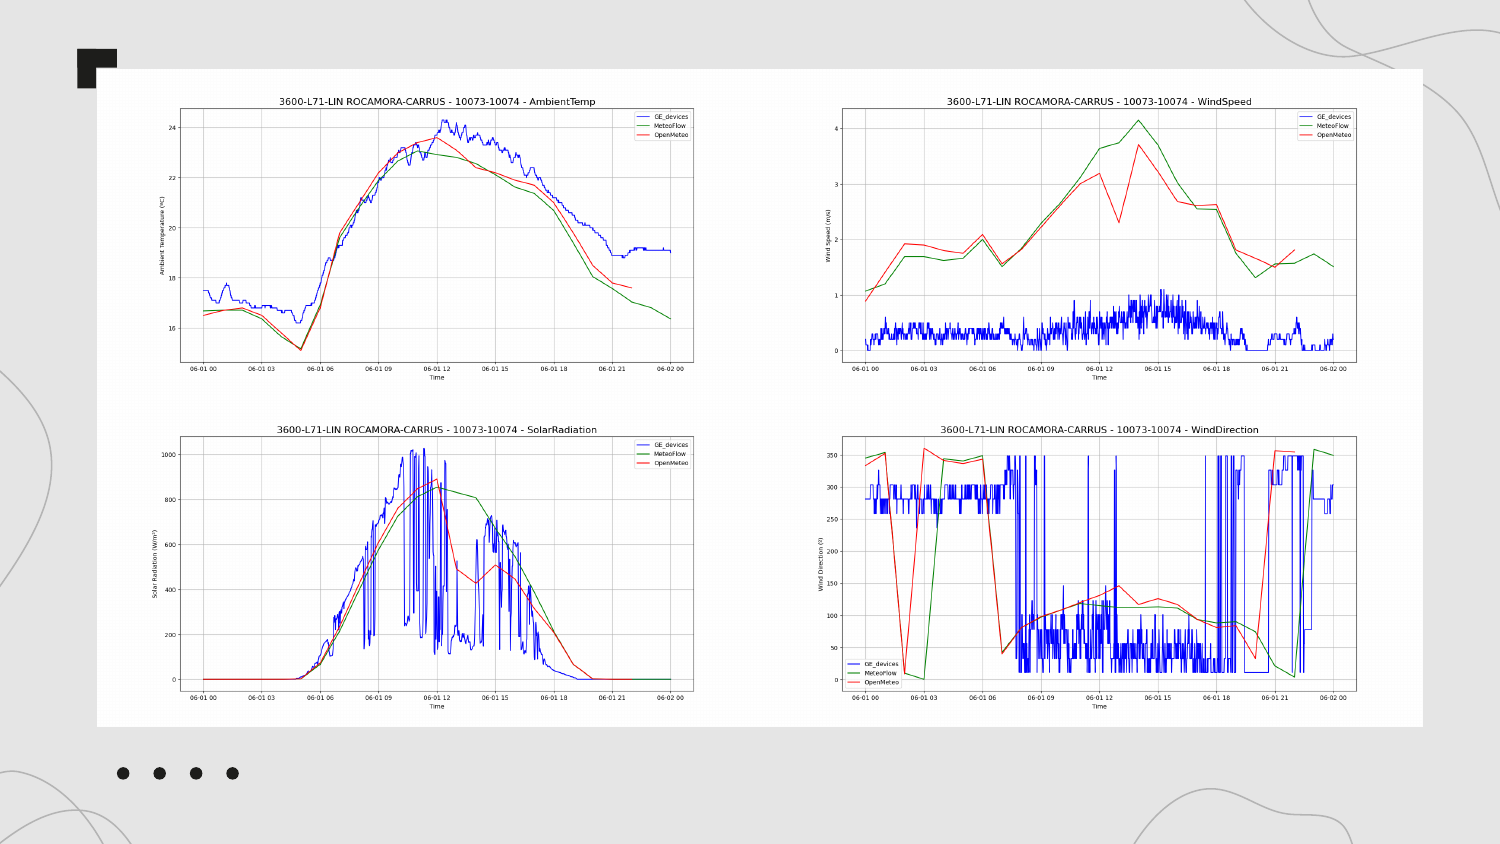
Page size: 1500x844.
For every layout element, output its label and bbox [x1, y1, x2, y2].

picture [97, 69, 1423, 727]
